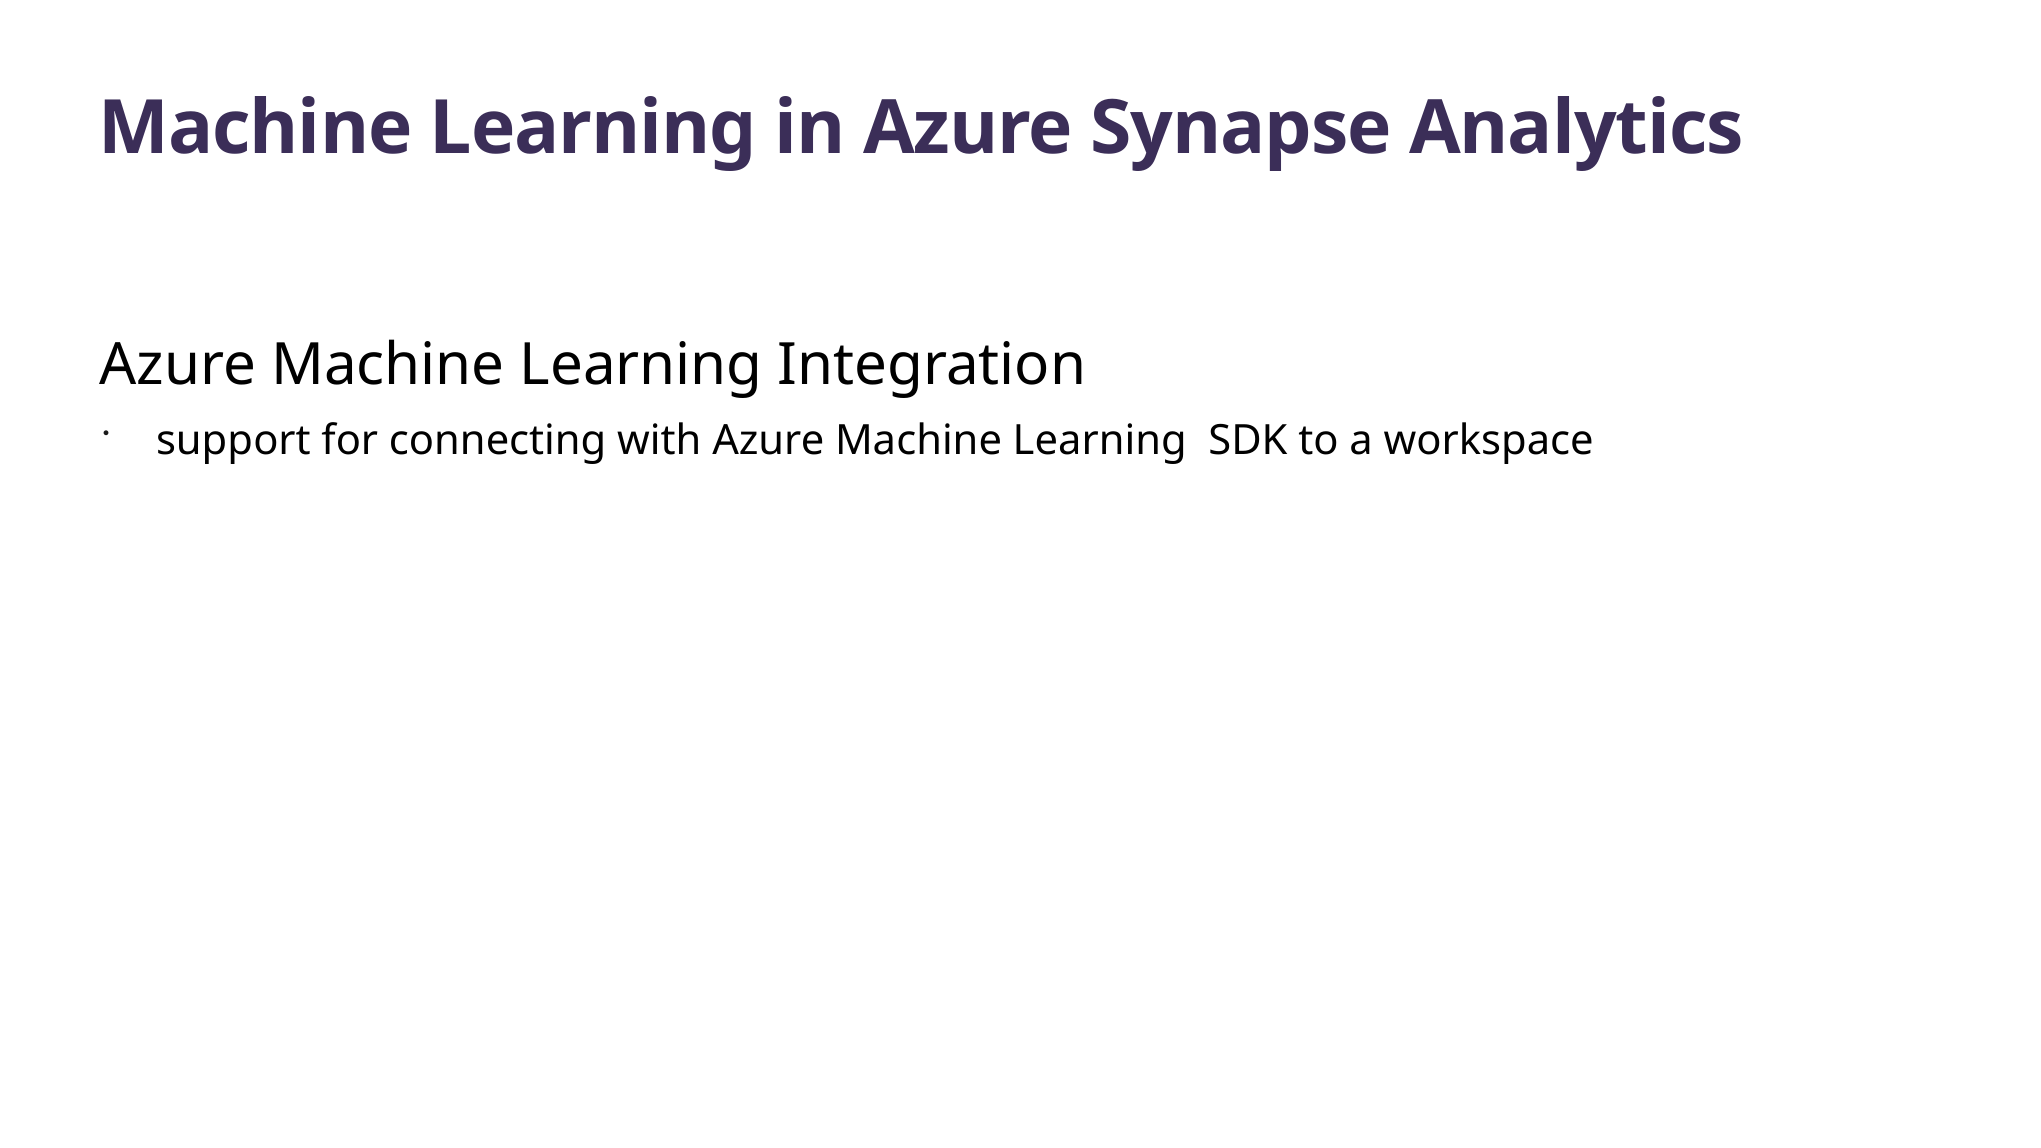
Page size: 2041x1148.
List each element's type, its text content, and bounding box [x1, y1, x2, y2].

list Azure Machine Learning Integration support for connecting with Azure Machine Learning SDK to a workspace [97, 240, 1942, 466]
title Machine Learning in Azure Synapse Analytics [98, 76, 1943, 271]
